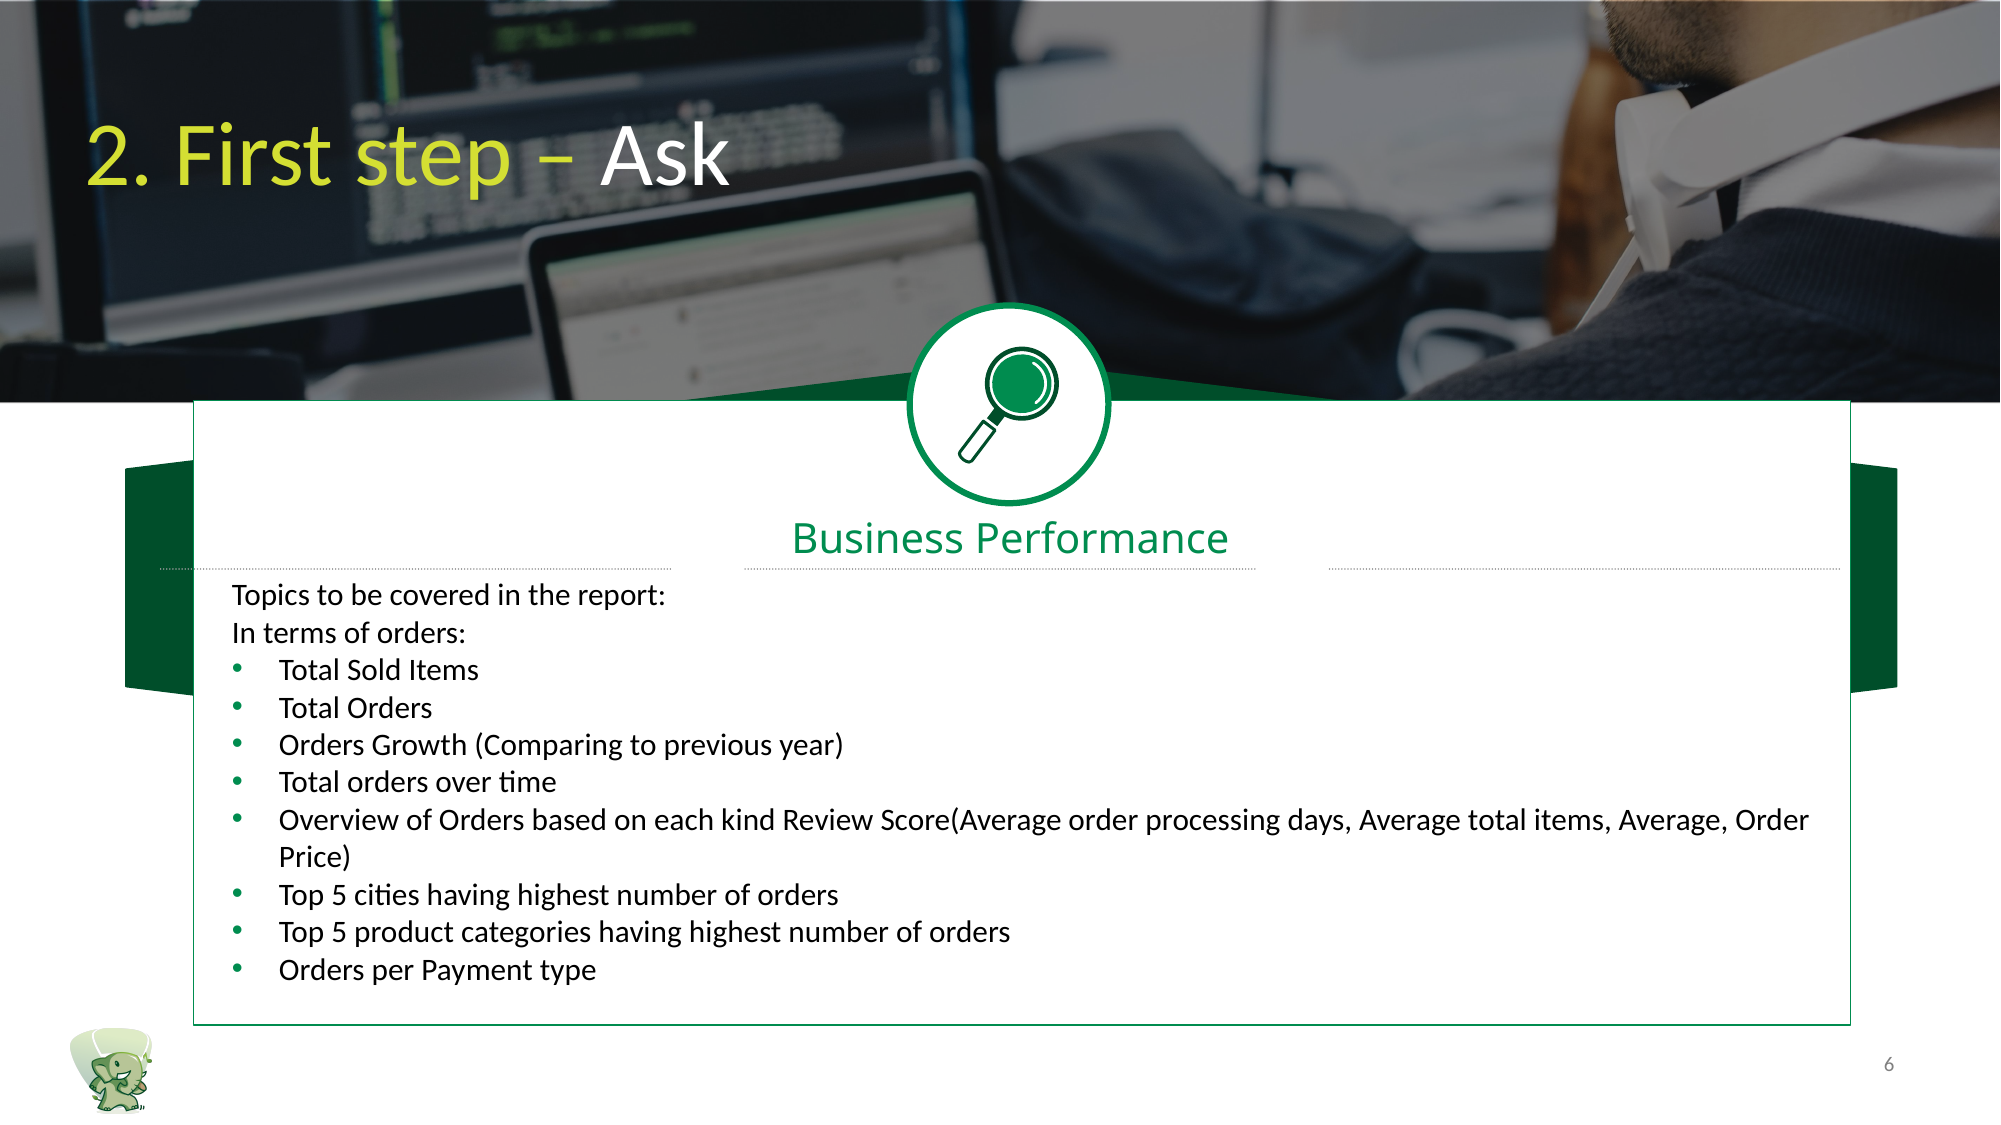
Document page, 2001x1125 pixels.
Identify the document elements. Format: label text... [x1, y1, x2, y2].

text_box [908, 402, 929, 465]
text_box Topics to be covered in the report: In terms of orders: Total Sold Items Total Orders Orders Growth (Comparing to previous year) Total orders over time Overview of Orders based on each kind Review Score(Average order processing days, Average total items, Average, Order Price) Top 5 cities having highest number of orders Top 5 product categories having highest number of orders Orders per Payment type [224, 574, 1827, 1002]
picture [70, 1028, 152, 1114]
text_box [125, 460, 193, 695]
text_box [929, 324, 1089, 484]
text_box [1851, 463, 1897, 693]
text_box Business Performance [786, 506, 1235, 563]
text_box [948, 484, 1070, 505]
text_box [1089, 402, 1110, 465]
picture [0, 0, 2000, 402]
text_box [193, 402, 1851, 1026]
